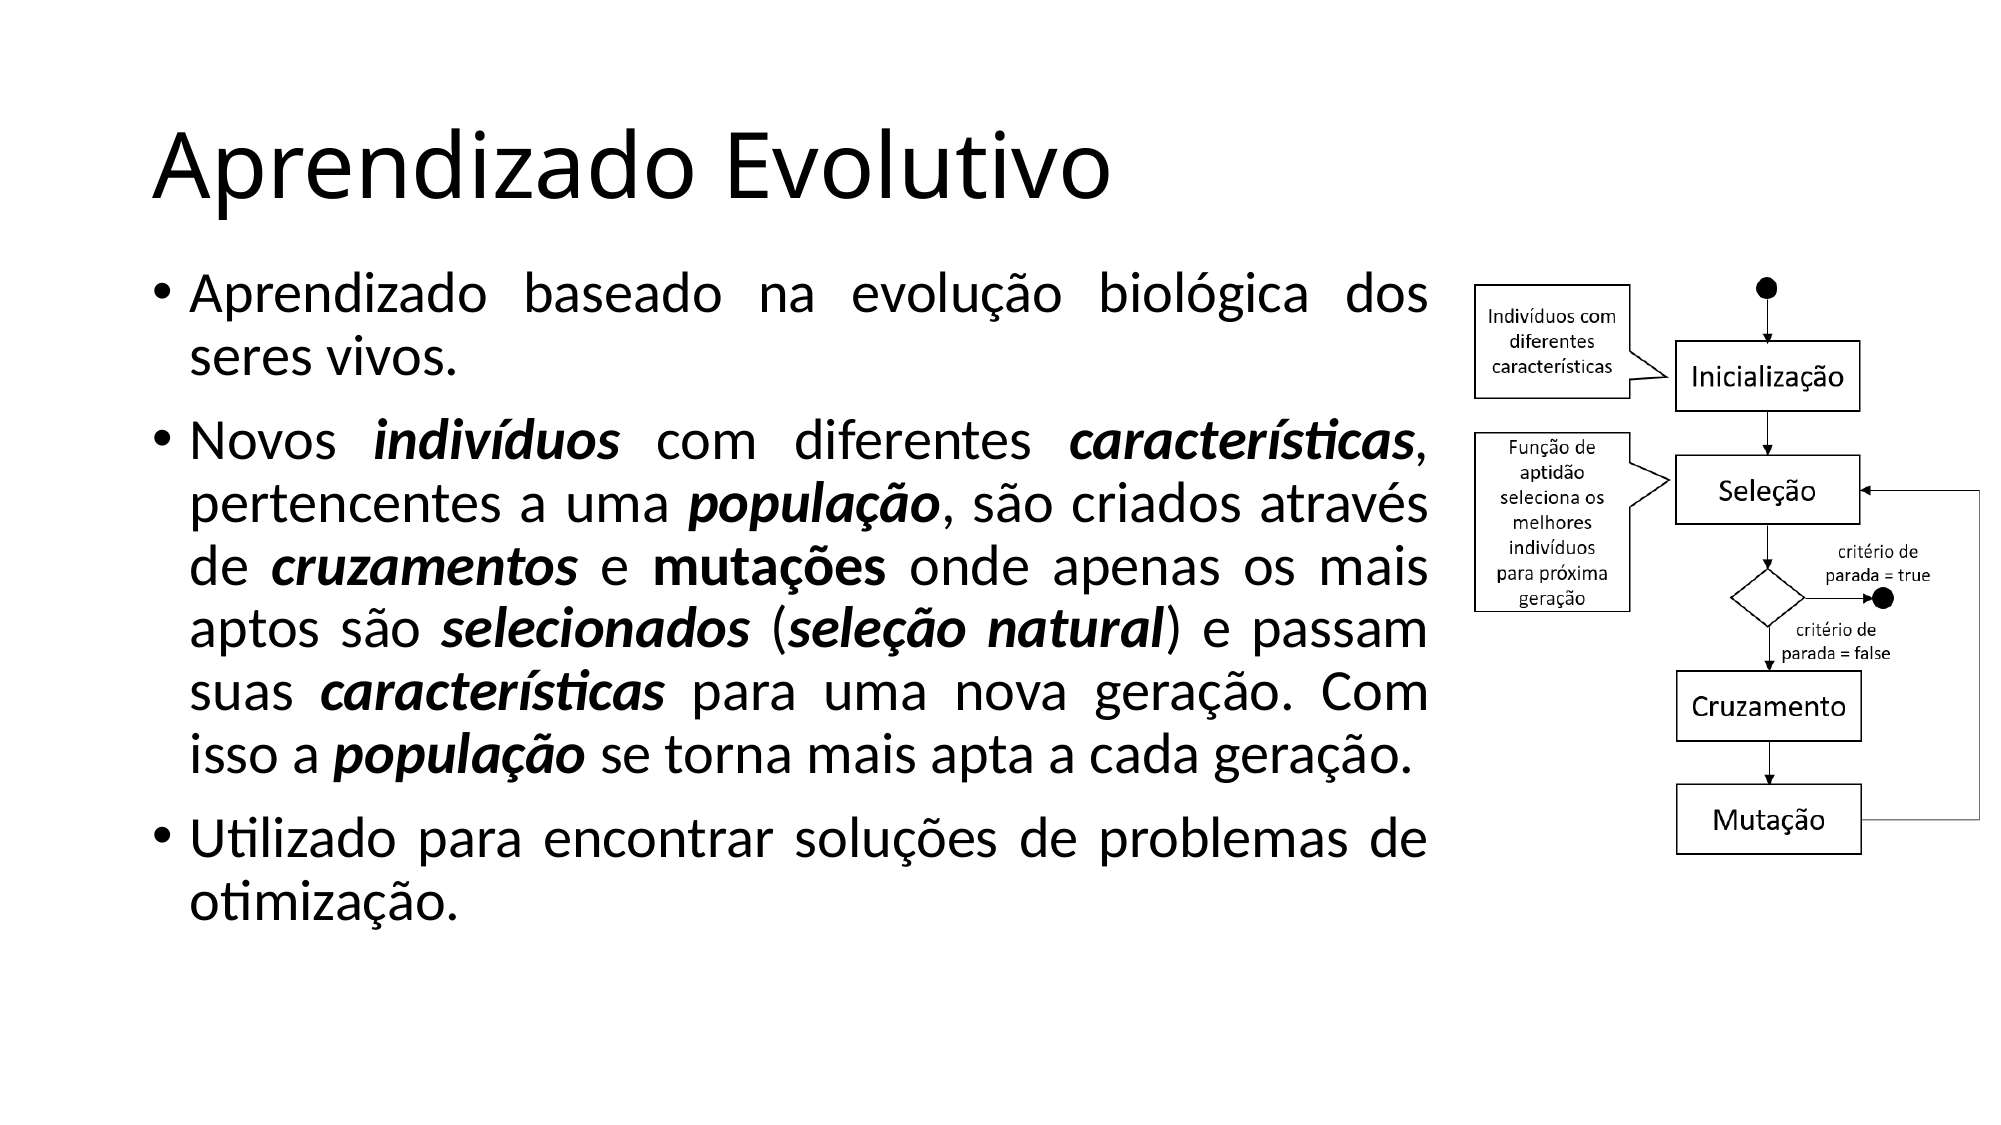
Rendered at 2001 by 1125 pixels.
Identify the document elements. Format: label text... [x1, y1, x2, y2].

title Aprendizado Evolutivo [137, 59, 1863, 278]
list Aprendizado baseado na evolução biológica dos seres vivos. Novos indivíduos com diferentes características, pertencentes a uma população, são criados através de cruzamentos e mutações onde apenas os mais aptos são selecionados (seleção natural) e passam suas características para uma nova geração. Com isso a população se torna mais apta a cada geração. Utilizado para encontrar soluções de problemas de otimização. [137, 254, 1445, 1054]
picture [1474, 277, 1980, 857]
